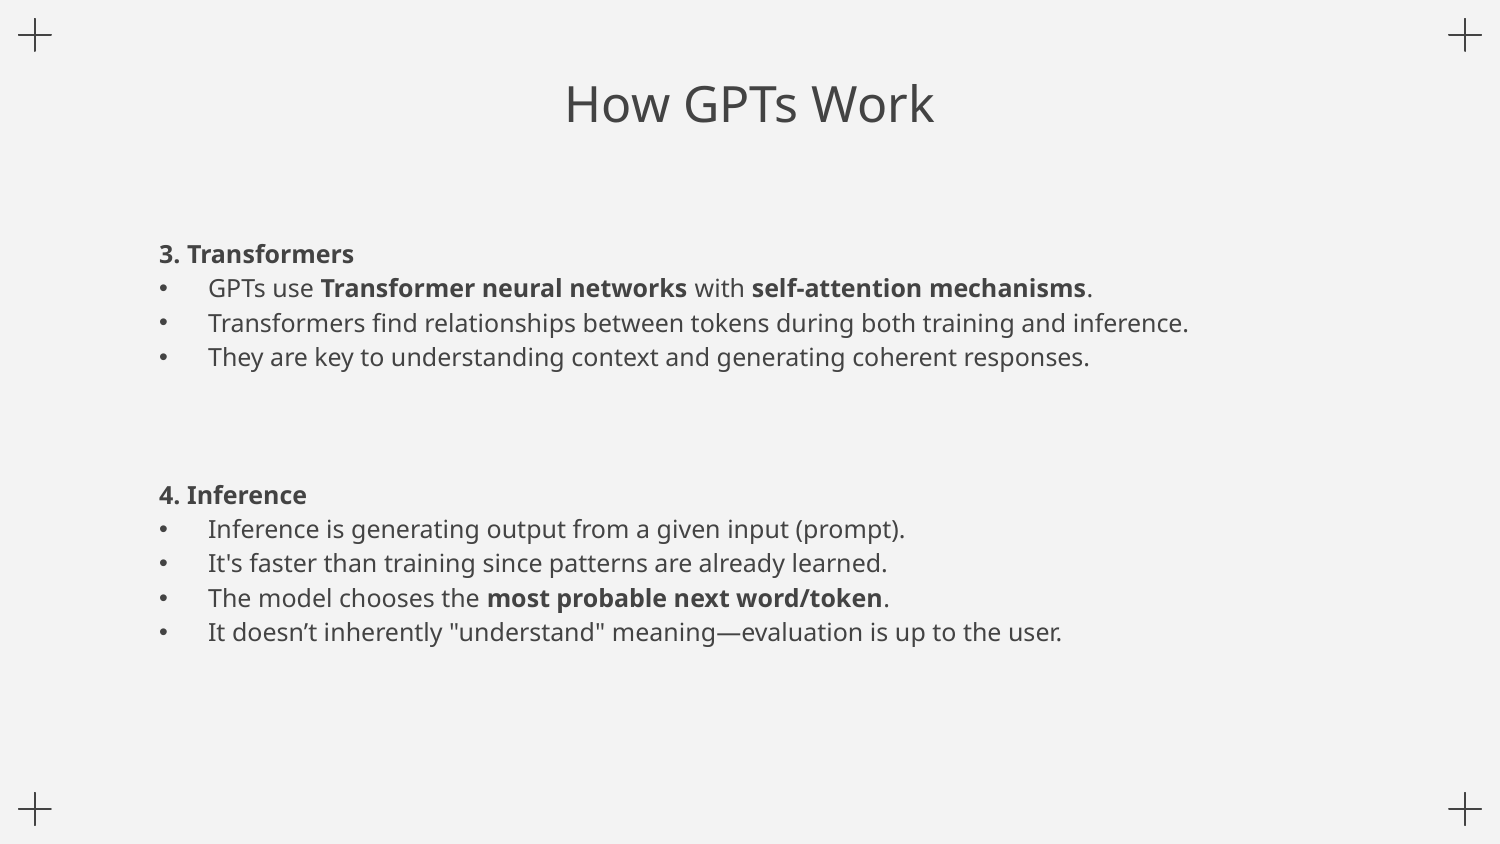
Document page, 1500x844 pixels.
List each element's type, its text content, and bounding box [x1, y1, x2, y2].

text_box How GPTs Work [231, 57, 1269, 123]
list 3. Transformers GPTs use Transformer neural networks with self-attention mechanisms. Transformers find relationships between tokens during both training and inference. They are key to understanding context and generating coherent responses. 4. Inference Inference is generating output from a given input (prompt). It's faster than training since patterns are already learned. The model chooses the most probable next word/token. It doesn’t inherently "understand" meaning—evaluation is up to the user. [118, 208, 1382, 741]
